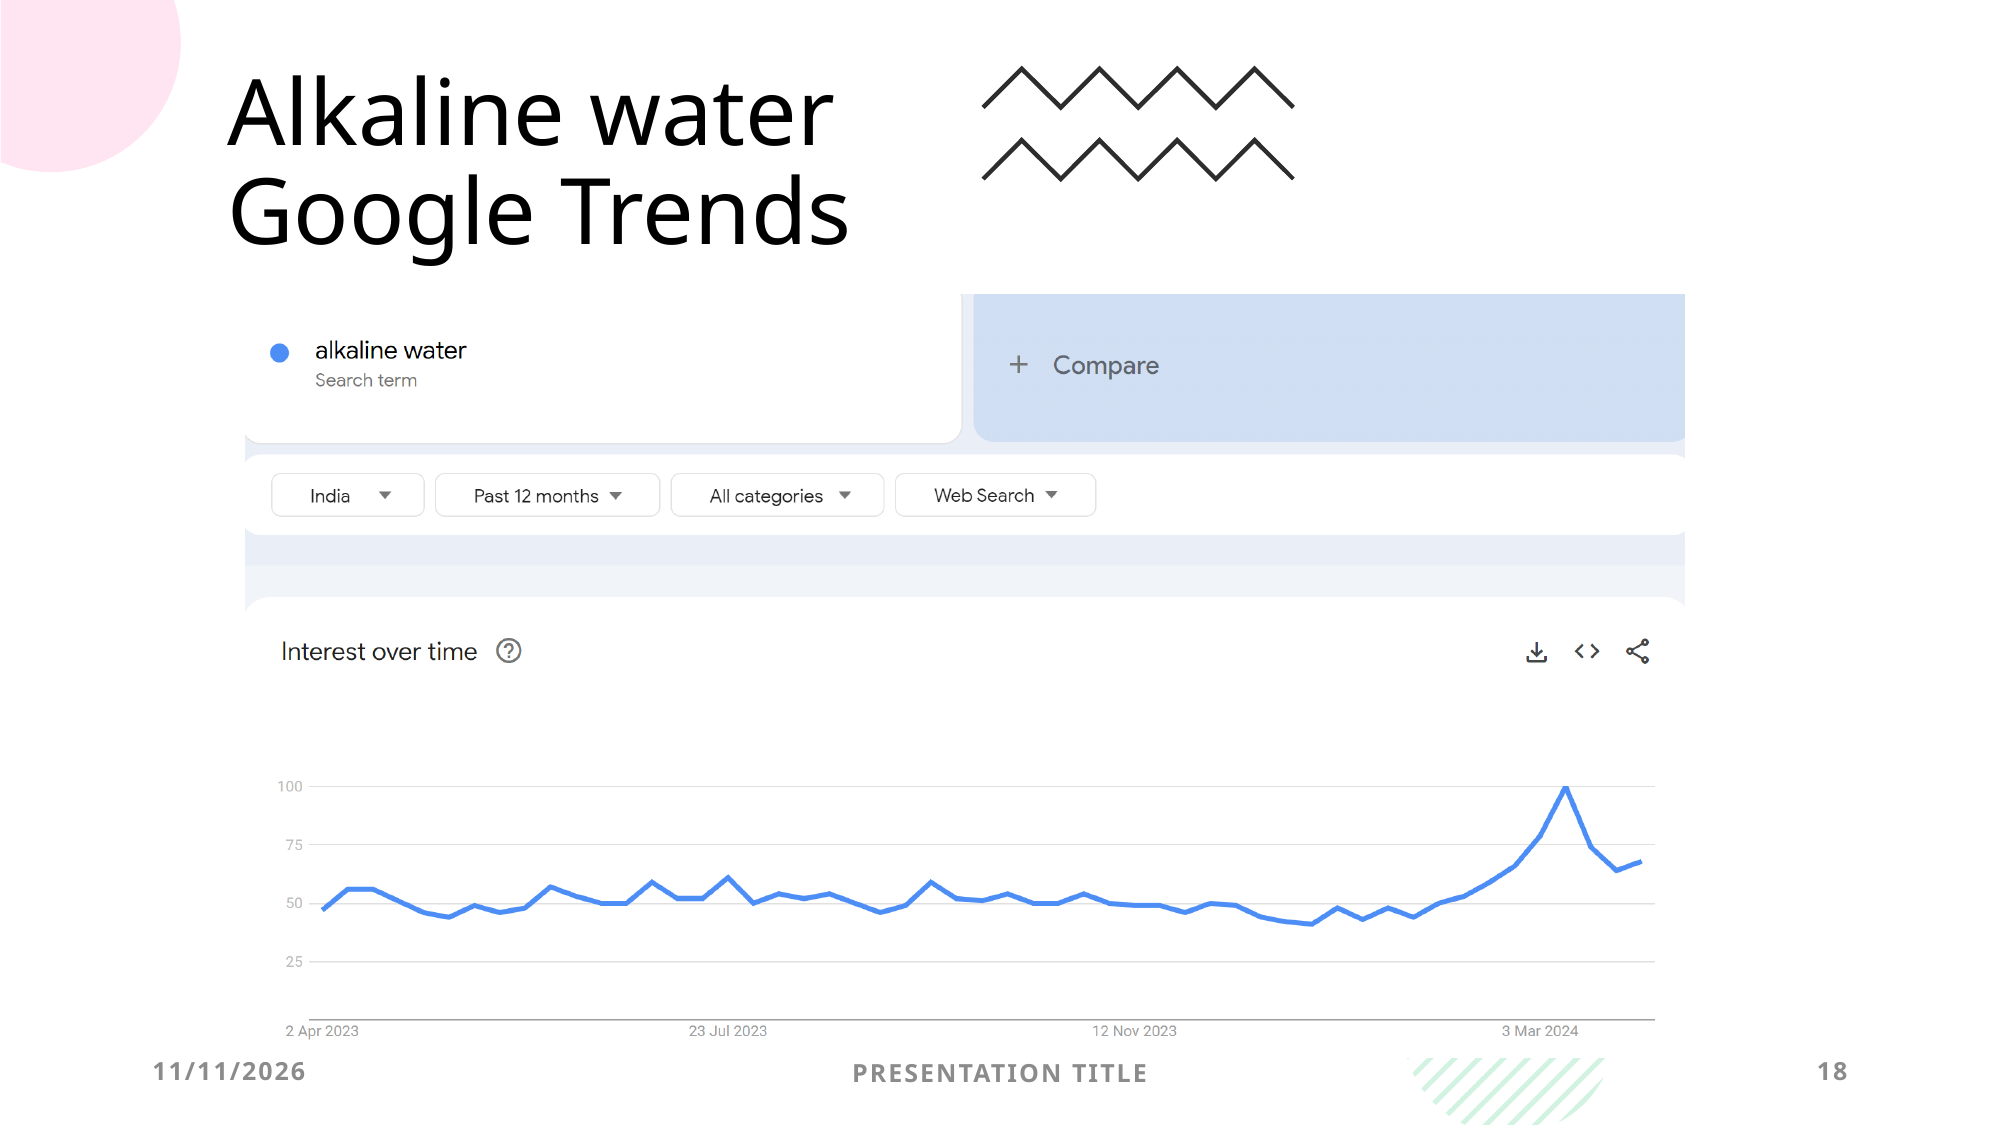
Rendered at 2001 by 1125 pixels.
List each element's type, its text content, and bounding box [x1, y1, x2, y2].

title Alkaline water Google Trends [212, 58, 893, 294]
slide_number 18 [1412, 1042, 1863, 1103]
footer PRESENTATION TITLE [662, 1058, 1338, 1103]
picture [245, 294, 1685, 1058]
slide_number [137, 1042, 588, 1103]
